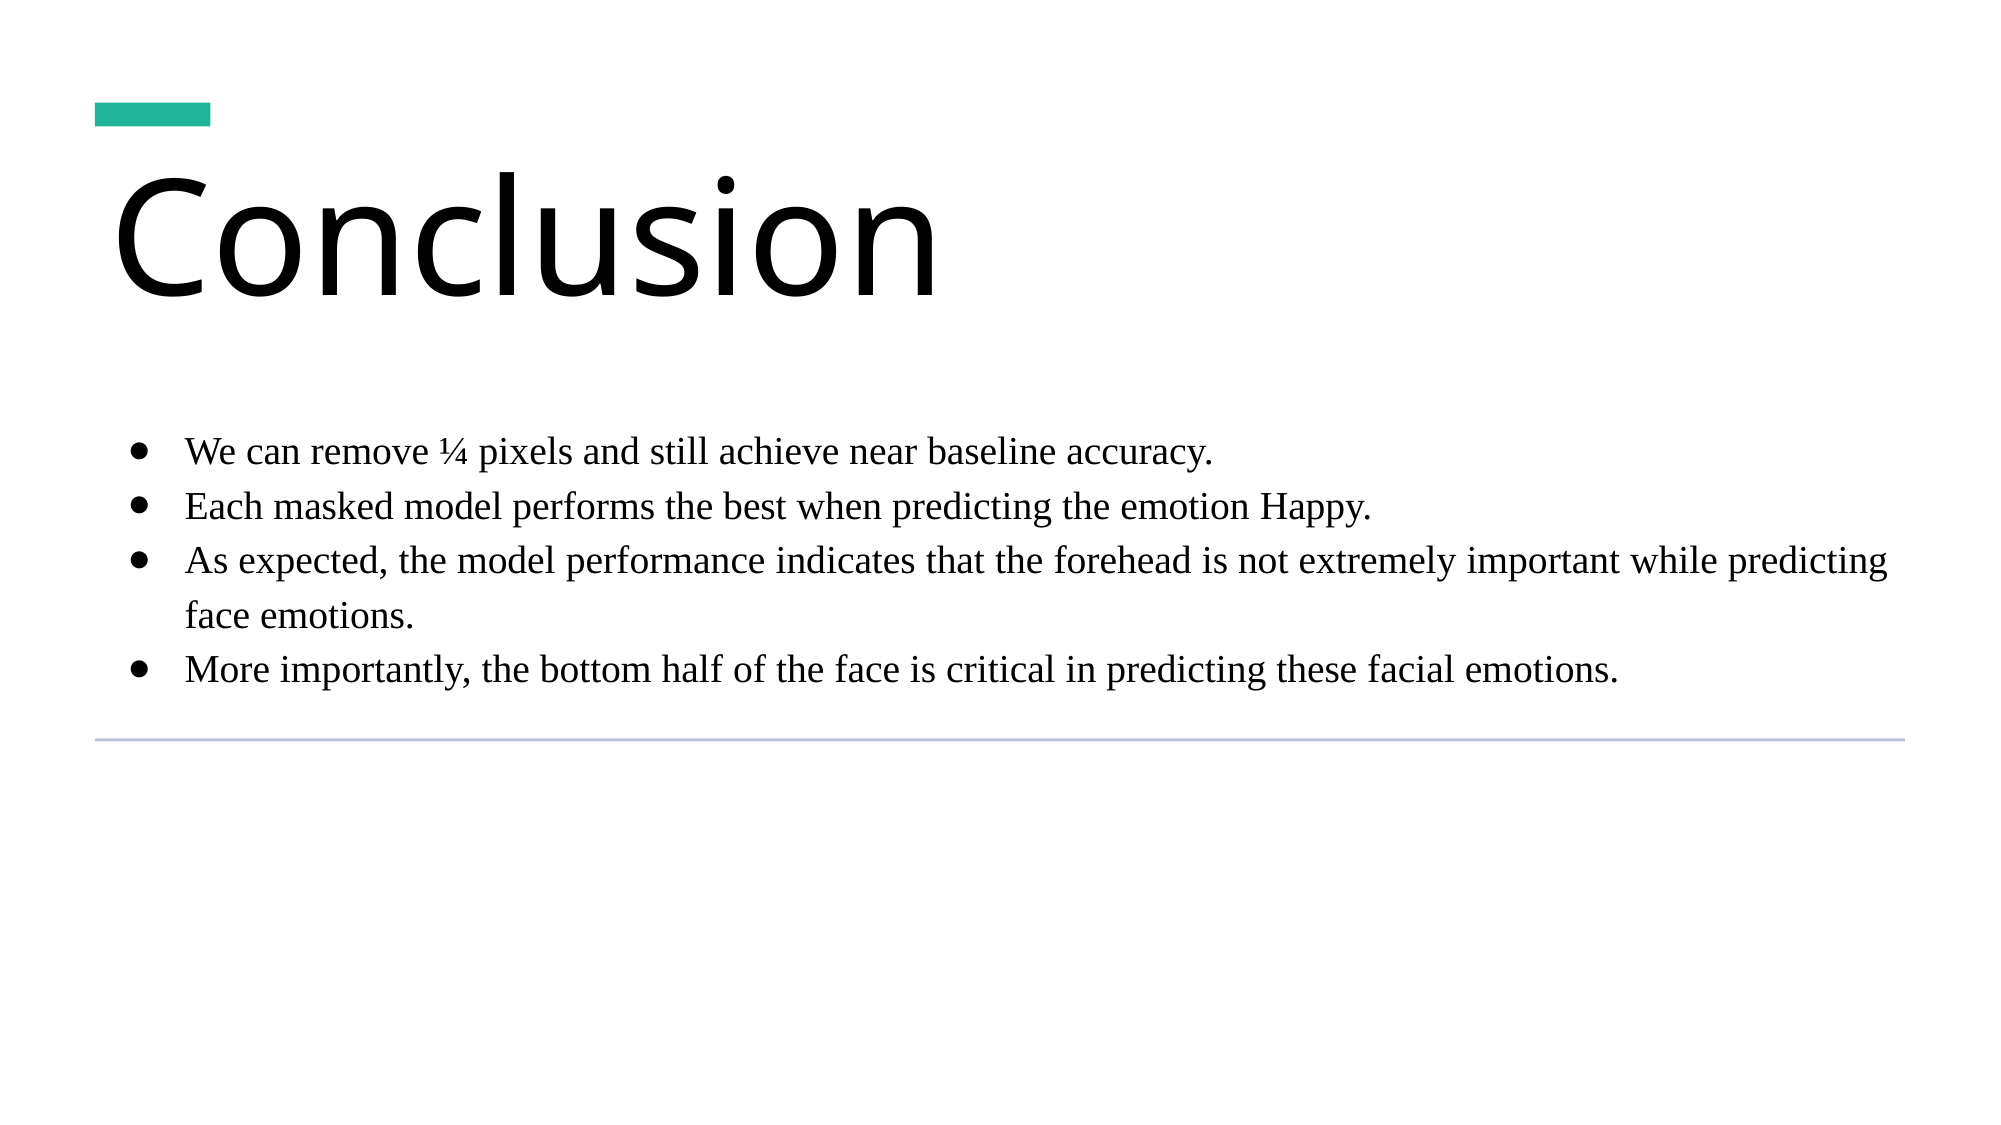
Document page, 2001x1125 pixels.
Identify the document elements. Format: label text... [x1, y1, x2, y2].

subtitle We can remove ¼ pixels and still achieve near baseline accuracy. Each masked model performs the best when predicting the emotion Happy. As expected, the model performance indicates that the forehead is not extremely important while predicting face emotions. More importantly, the bottom half of the face is critical in predicting these facial emotions. [94, 363, 1905, 974]
title Conclusion [94, 147, 1905, 339]
